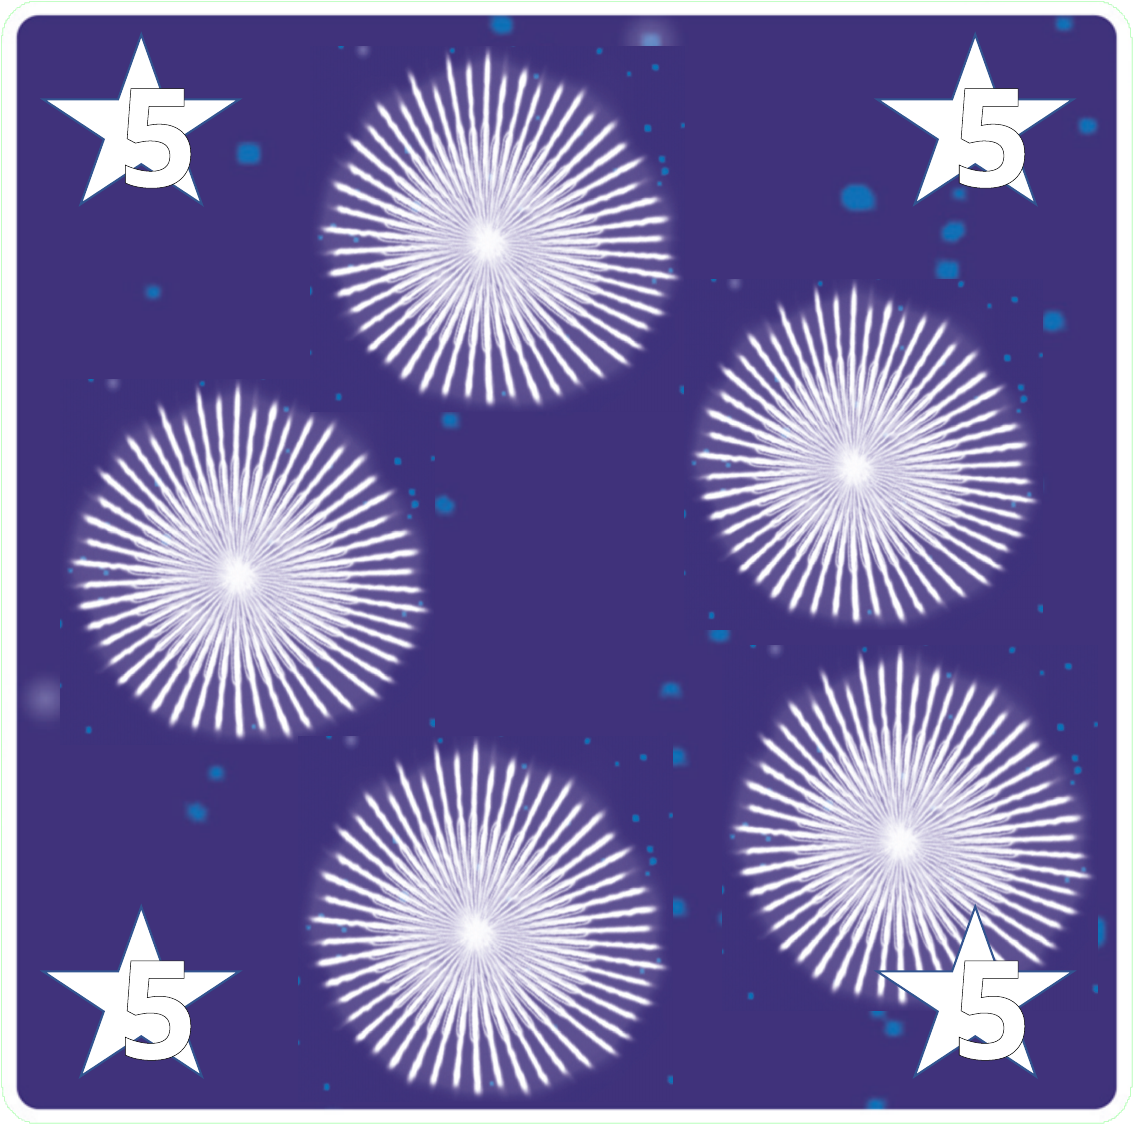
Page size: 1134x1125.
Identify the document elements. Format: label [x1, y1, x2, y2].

text_box [0, 0, 1134, 1125]
